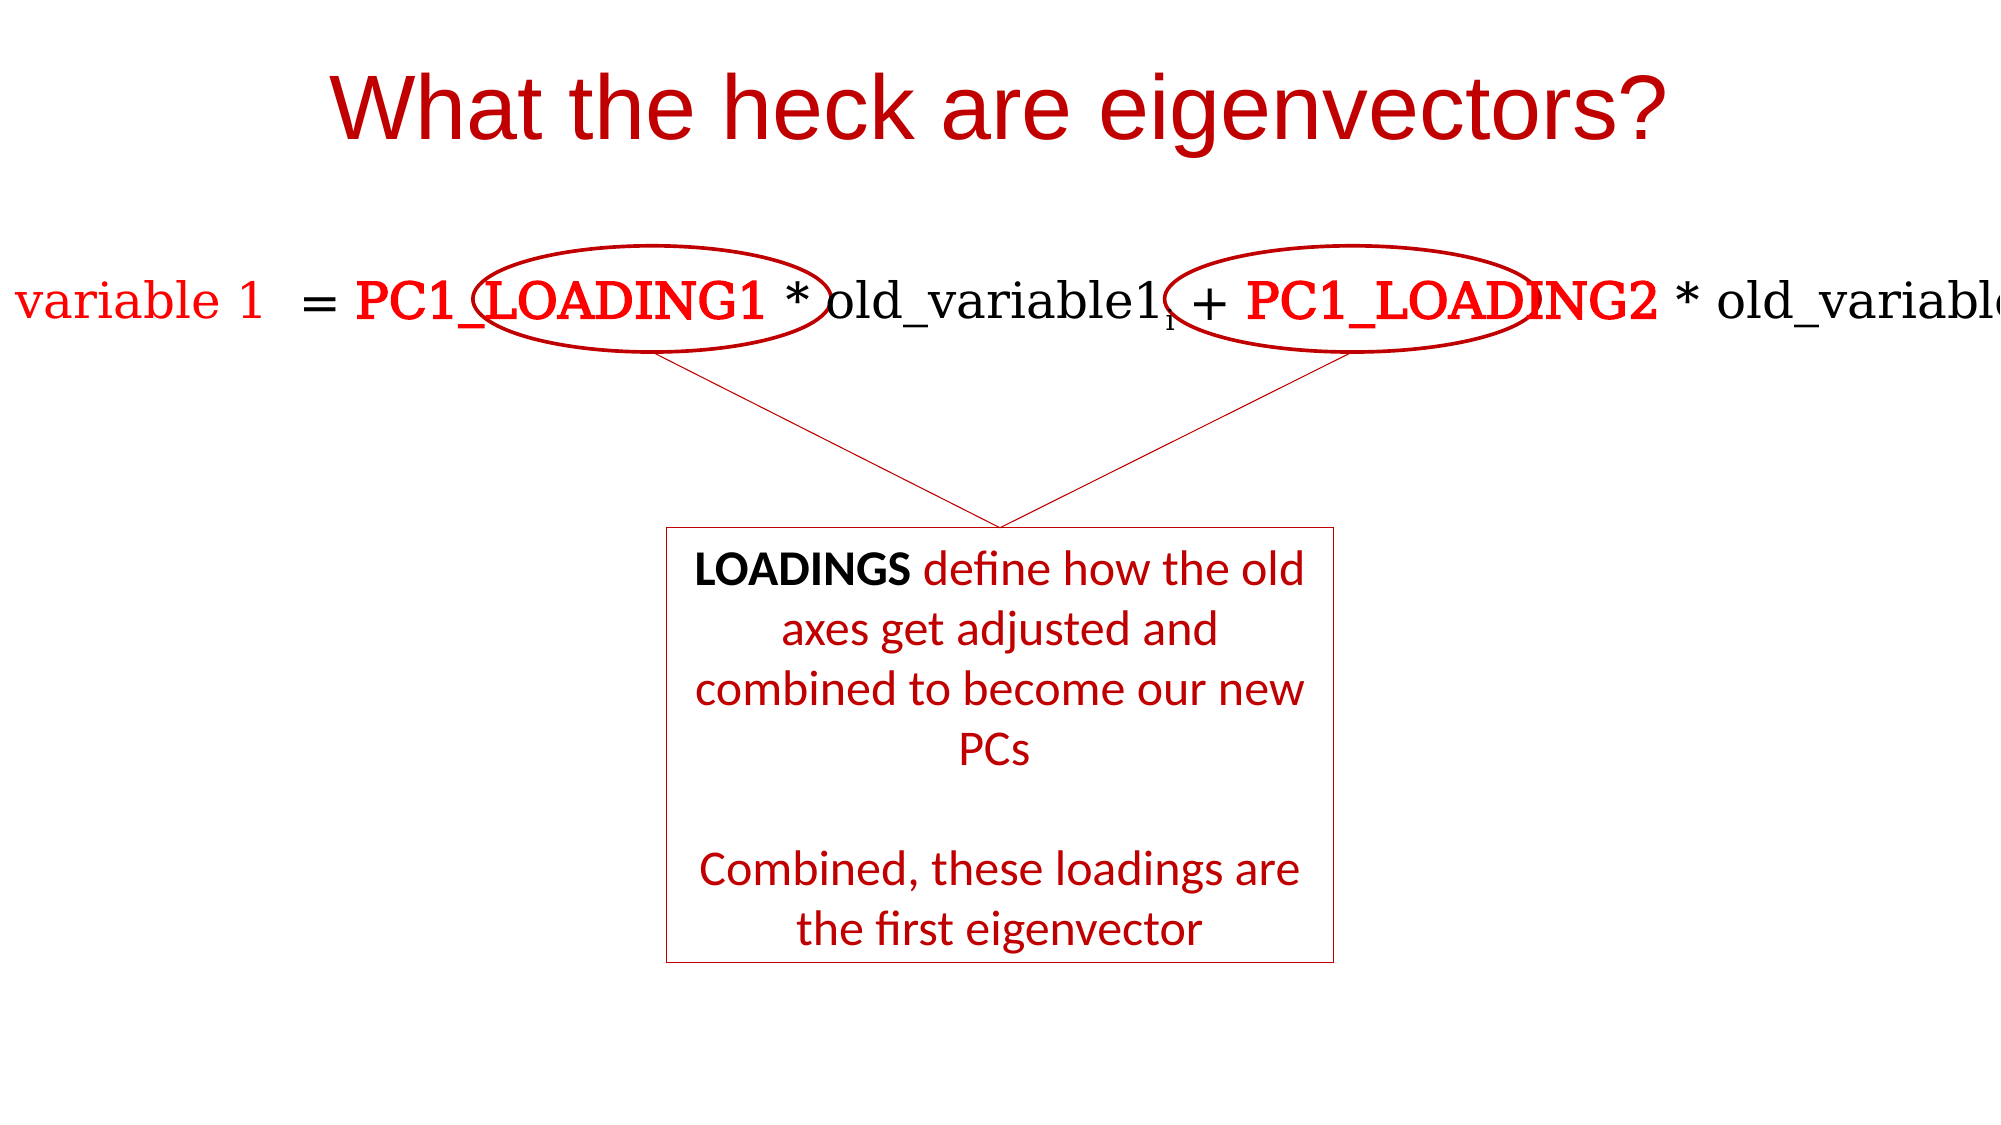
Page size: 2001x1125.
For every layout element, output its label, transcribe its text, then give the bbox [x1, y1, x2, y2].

text_box New variable 1 = PC1_LOADING1 * old_variable1i + PC1_LOADING2 * old_variable2i [0, 260, 2000, 344]
text_box What the heck are eigenvectors? [0, 8, 2000, 197]
text_box [551, 344, 753, 354]
text_box [1247, 344, 1458, 354]
text_box LOADINGS define how the old axes get adjusted and combined to become our new PCs Combined, these loadings are the first eigenvector [666, 528, 1334, 963]
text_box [999, 352, 1353, 528]
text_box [652, 352, 999, 528]
text_box [1220, 244, 1484, 260]
text_box [526, 244, 778, 260]
